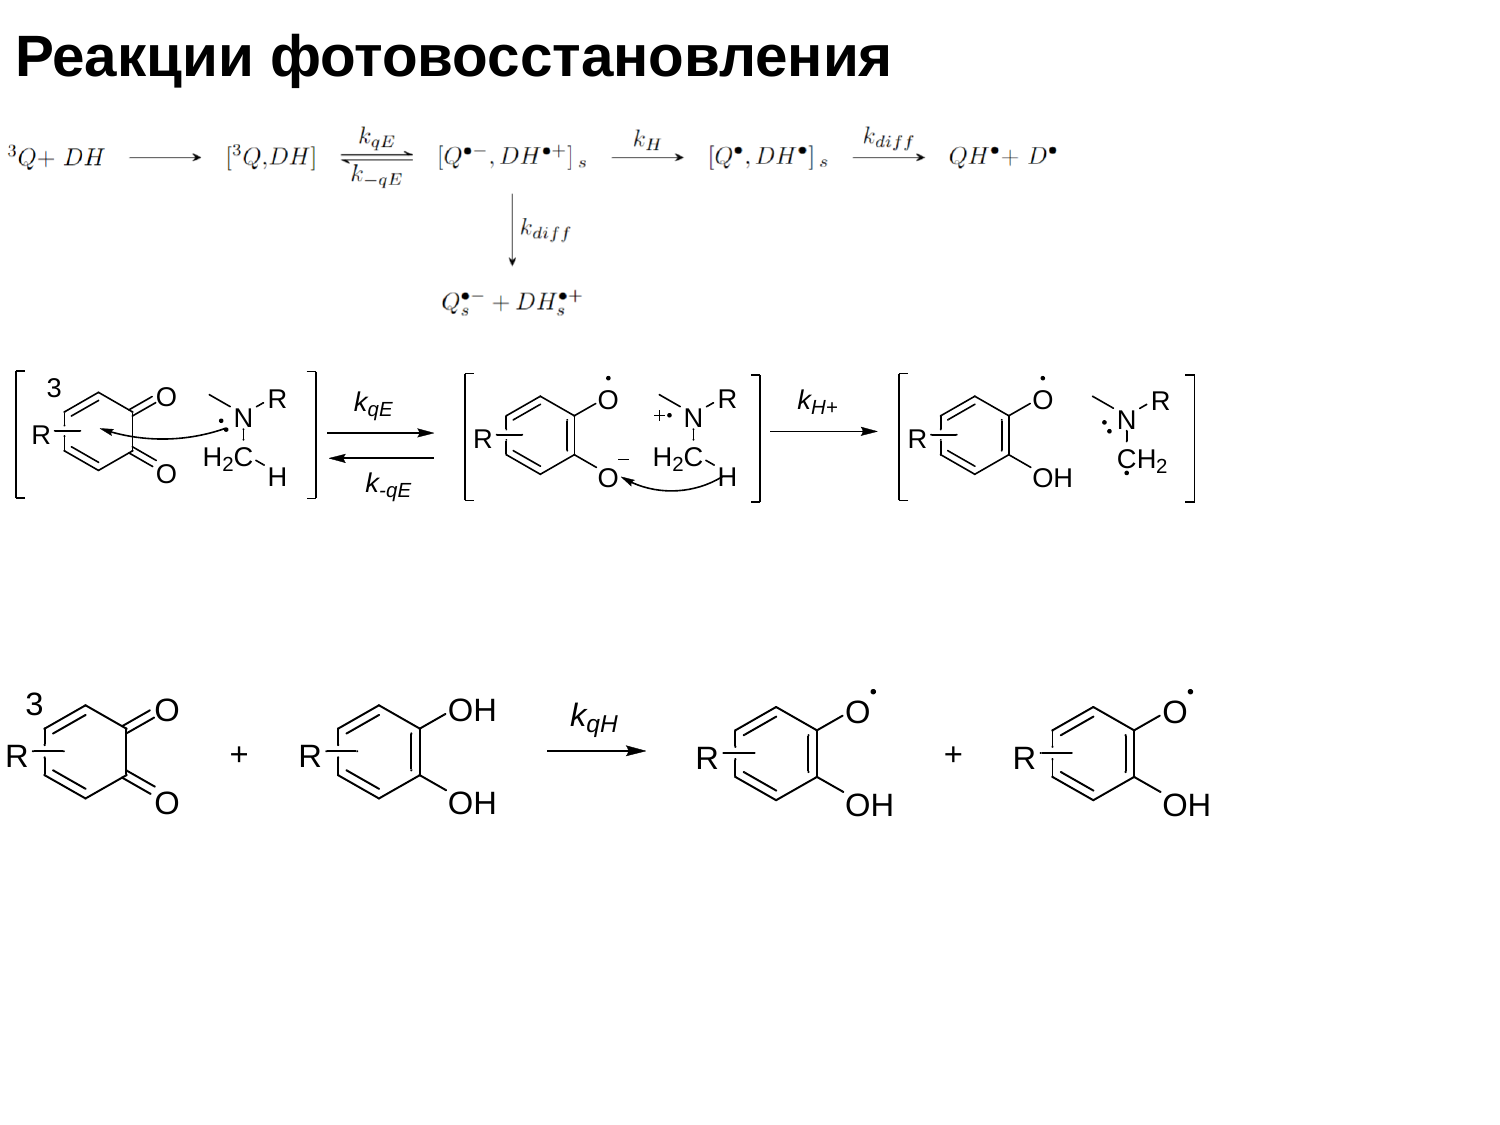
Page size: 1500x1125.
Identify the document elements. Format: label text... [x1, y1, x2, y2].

title Реакции фотовосстановления [0, 0, 1500, 115]
picture [0, 114, 1068, 323]
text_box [10, 364, 1206, 509]
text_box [0, 688, 1224, 833]
